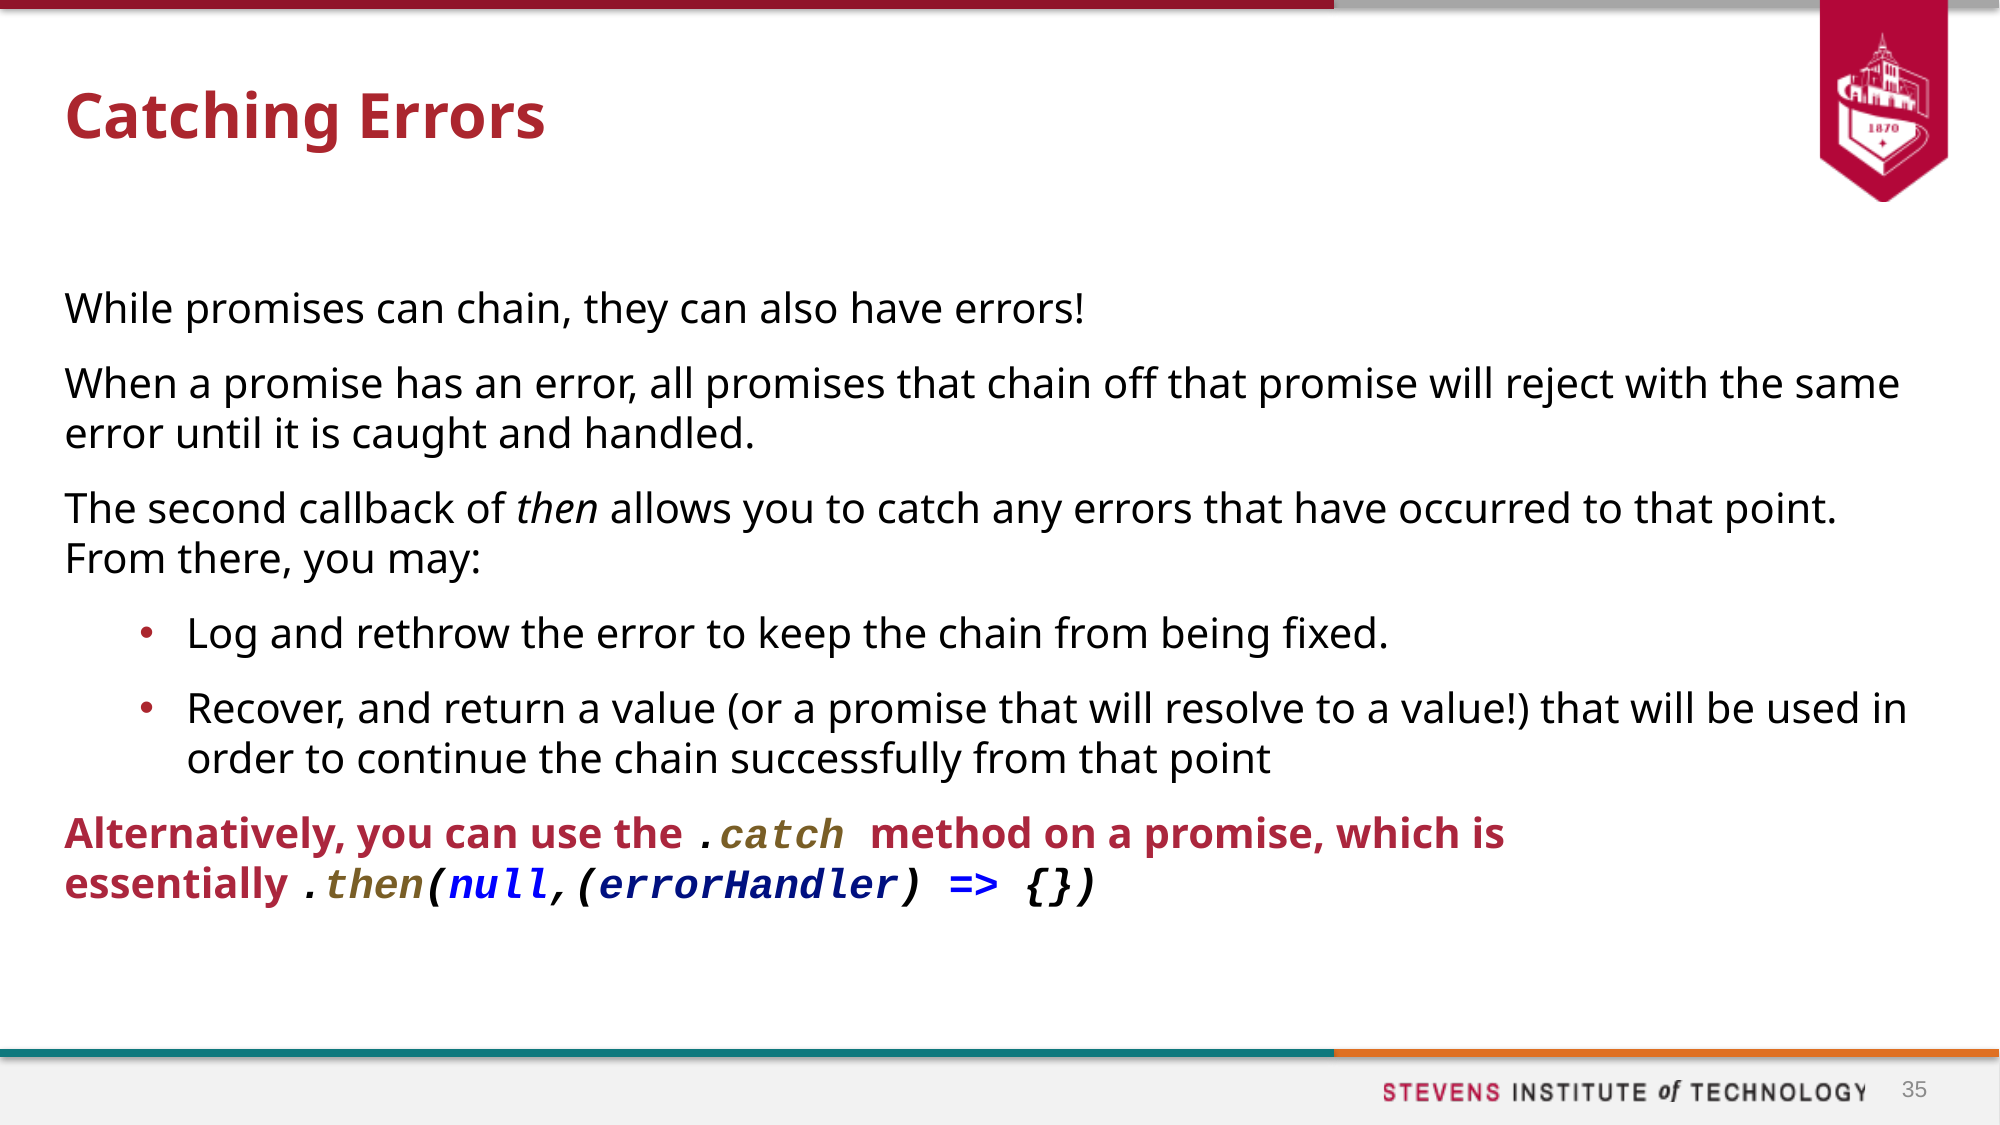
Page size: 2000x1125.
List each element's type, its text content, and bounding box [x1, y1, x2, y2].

list While promises can chain, they can also have errors! When a promise has an error, all promises that chain off that promise will reject with the same error until it is caught and handled. The second callback of then allows you to catch any errors that have occurred to that point. From there, you may: Log and rethrow the error to keep the chain from being fixed. Recover, and return a value (or a promise that will resolve to a value!) that will be used in order to continue the chain successfully from that point Alternatively, you can use the .catch method on a promise, which is essentially .then(null,(errorHandler) => {}) [49, 274, 1951, 1057]
title Catching Errors [49, 68, 1647, 157]
slide_number 35 [1862, 1057, 1967, 1118]
